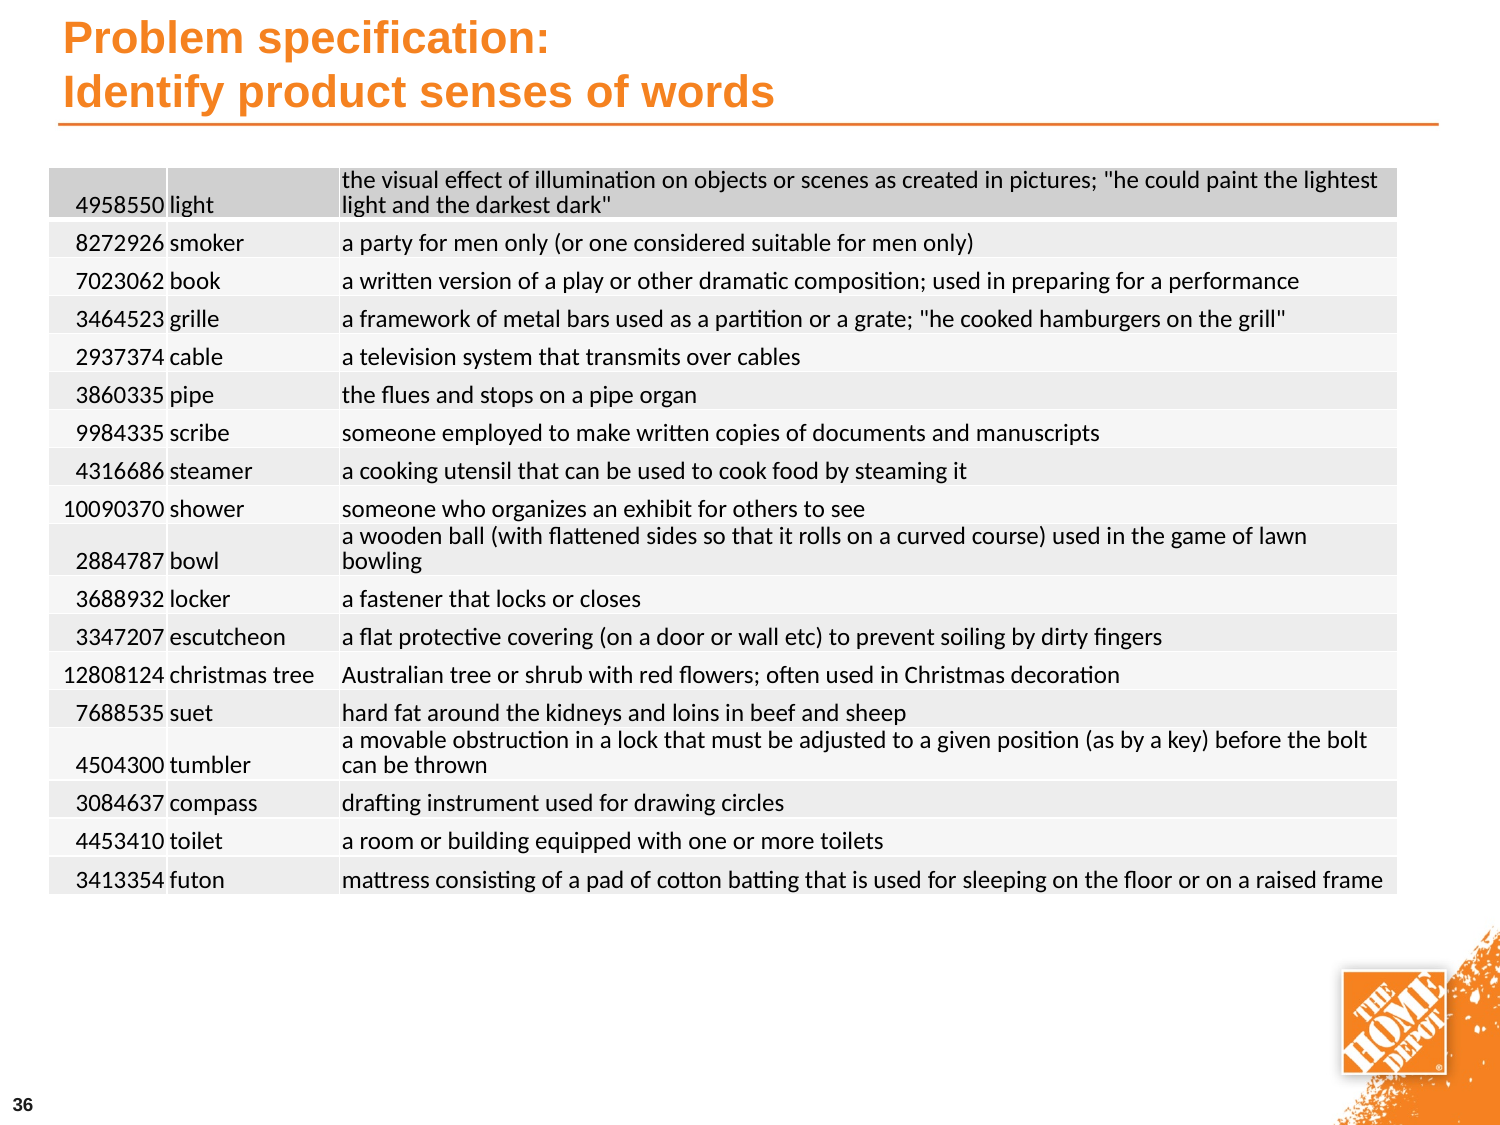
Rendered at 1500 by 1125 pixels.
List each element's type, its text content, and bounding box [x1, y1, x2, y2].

table_cell shower [168, 486, 339, 523]
table_cell 8272926 [49, 222, 166, 257]
table_cell 2937374 [49, 334, 166, 371]
table_cell hard fat around the kidneys and loins in beef and sheep [340, 690, 1397, 727]
table_cell drafting instrument used for drawing circles [340, 781, 1397, 817]
table_cell a framework of metal bars used as a partition or a grate; "he cooked hamburgers on the grill" [340, 296, 1397, 333]
table_cell a room or building equipped with one or more toilets [340, 819, 1397, 855]
table_cell Australian tree or shrub with red flowers; often used in Christmas decoration [340, 652, 1397, 689]
slide_number 36 [0, 1074, 348, 1125]
table_cell grille [168, 296, 339, 333]
table_cell tumbler [168, 728, 339, 779]
table_cell steamer [168, 448, 339, 485]
table_cell a fastener that locks or closes [340, 576, 1397, 613]
table_header light [168, 168, 339, 217]
title Problem specification: Identify product senses of words [48, 0, 1398, 125]
table_cell bowl [168, 524, 339, 575]
table_cell 2884787 [49, 524, 166, 575]
table_cell a television system that transmits over cables [340, 334, 1397, 371]
table_cell 3084637 [49, 781, 166, 817]
table_cell 3860335 [49, 372, 166, 409]
table_cell book [168, 258, 339, 295]
picture [0, 0, 1500, 1125]
table_header 4958550 [49, 168, 166, 217]
table_cell cable [168, 334, 339, 371]
table_cell smoker [168, 222, 339, 257]
table_cell a movable obstruction in a lock that must be adjusted to a given position (as by a key) before the bolt can be thrown [340, 728, 1397, 779]
table_cell 3347207 [49, 614, 166, 651]
table_cell someone who organizes an exhibit for others to see [340, 486, 1397, 523]
table_cell locker [168, 576, 339, 613]
table_cell a written version of a play or other dramatic composition; used in preparing for a performance [340, 258, 1397, 295]
table_cell someone employed to make written copies of documents and manuscripts [340, 410, 1397, 447]
table_cell a cooking utensil that can be used to cook food by steaming it [340, 448, 1397, 485]
table_cell scribe [168, 410, 339, 447]
table_cell pipe [168, 372, 339, 409]
table_cell a party for men only (or one considered suitable for men only) [340, 222, 1397, 257]
table_cell 9984335 [49, 410, 166, 447]
table_cell 12808124 [49, 652, 166, 689]
table_cell suet [168, 690, 339, 727]
table_cell 7688535 [49, 690, 166, 727]
table_cell futon [168, 857, 339, 894]
table_cell a flat protective covering (on a door or wall etc) to prevent soiling by dirty fingers [340, 614, 1397, 651]
table_cell 7023062 [49, 258, 166, 295]
table_cell a wooden ball (with flattened sides so that it rolls on a curved course) used in the game of lawn bowling [340, 524, 1397, 575]
table_cell 3413354 [49, 857, 166, 894]
table_cell the flues and stops on a pipe organ [340, 372, 1397, 409]
table_cell 10090370 [49, 486, 166, 523]
table_cell compass [168, 781, 339, 817]
table_cell 3688932 [49, 576, 166, 613]
table_cell 4453410 [49, 819, 166, 855]
table_cell christmas tree [168, 652, 339, 689]
table_cell escutcheon [168, 614, 339, 651]
table_cell 4316686 [49, 448, 166, 485]
table_cell toilet [168, 819, 339, 855]
table_cell mattress consisting of a pad of cotton batting that is used for sleeping on the floor or on a raised frame [340, 857, 1397, 894]
table_cell 4504300 [49, 728, 166, 779]
table_cell 3464523 [49, 296, 166, 333]
table_header the visual effect of illumination on objects or scenes as created in pictures; "he could paint the lightest light and the darkest dark" [340, 168, 1397, 217]
